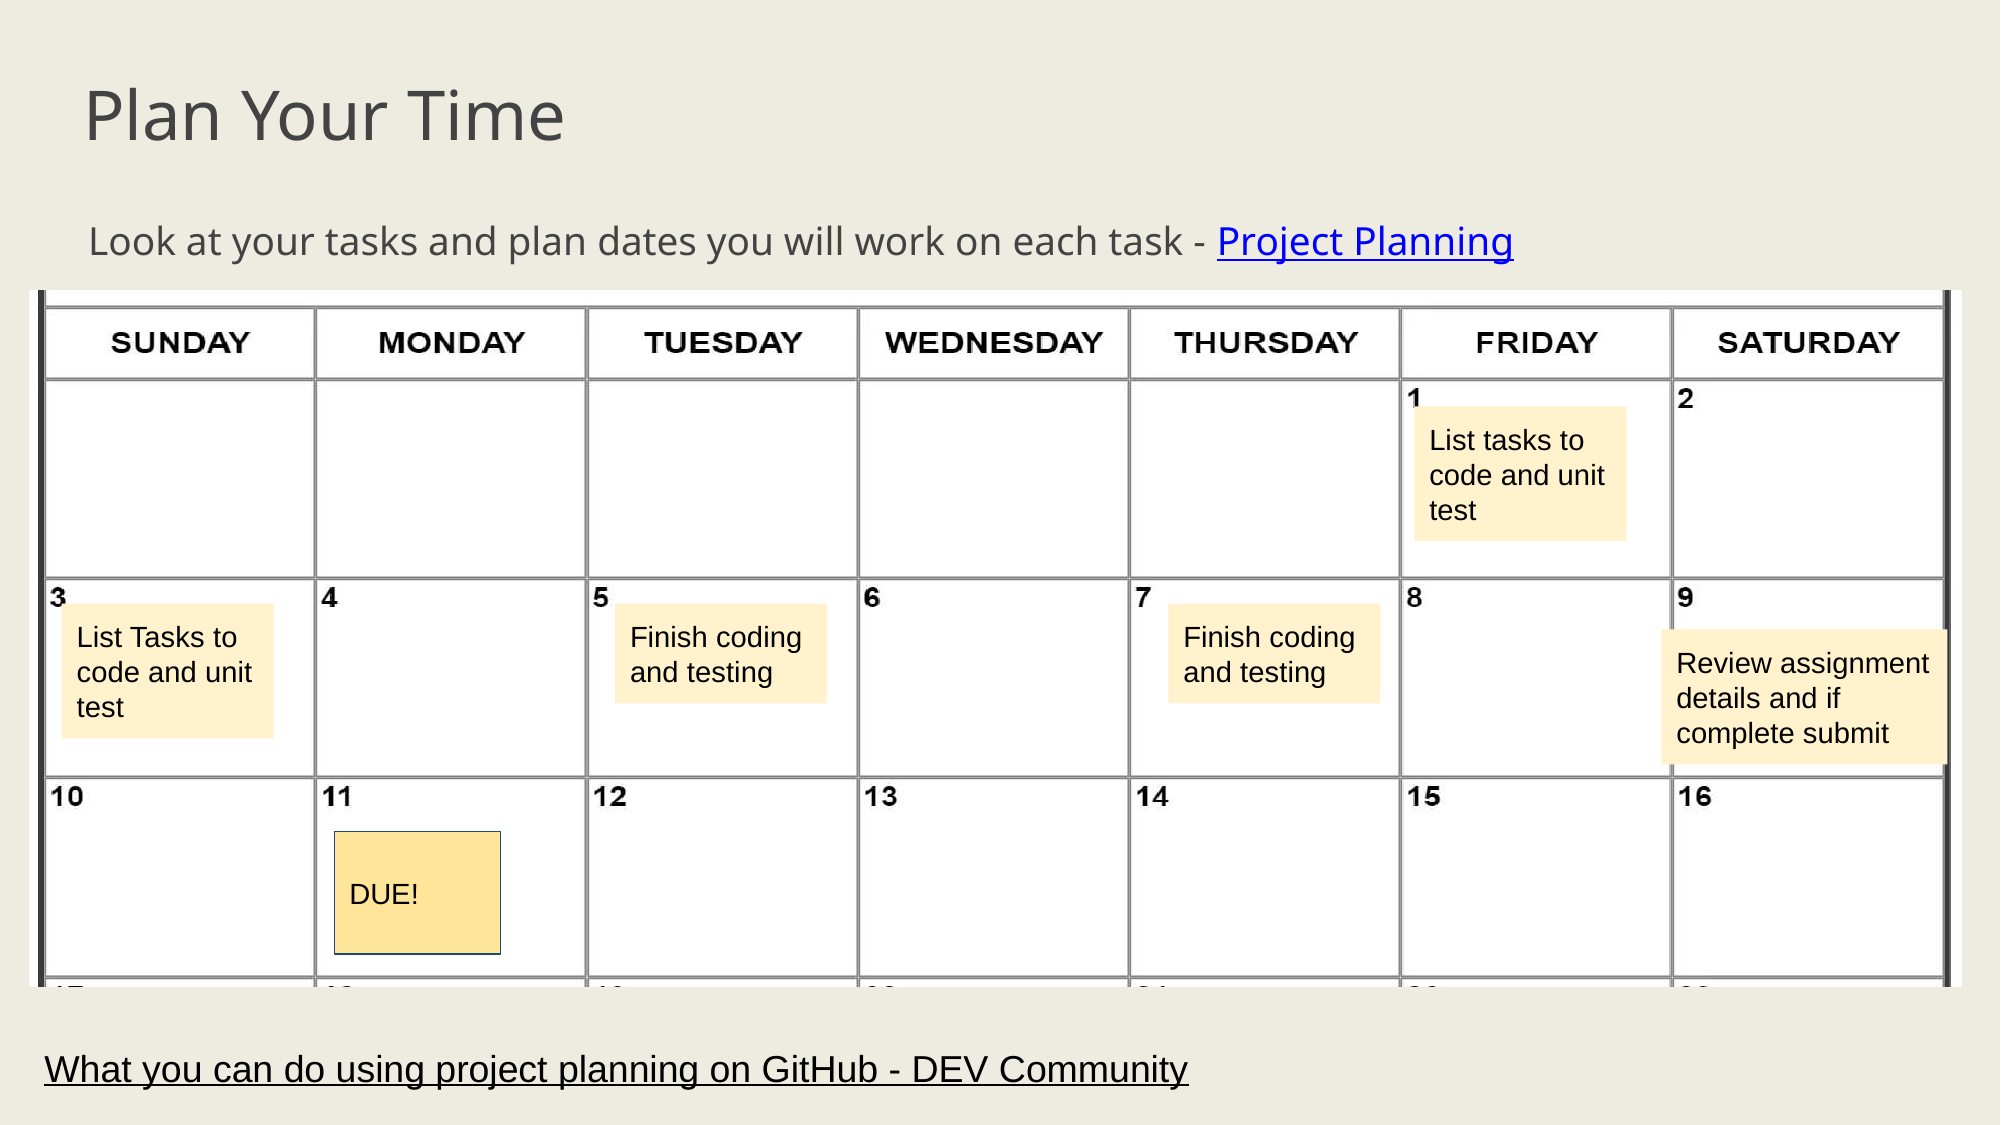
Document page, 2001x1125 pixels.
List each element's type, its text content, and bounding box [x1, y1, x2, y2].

picture [29, 289, 1962, 987]
list Look at your tasks and plan dates you will work on each task - Project Planning [68, 188, 1932, 286]
title Plan Your Time [68, 55, 1932, 181]
text_box What you can do using project planning on GitHub - DEV Community [29, 1022, 1449, 1105]
